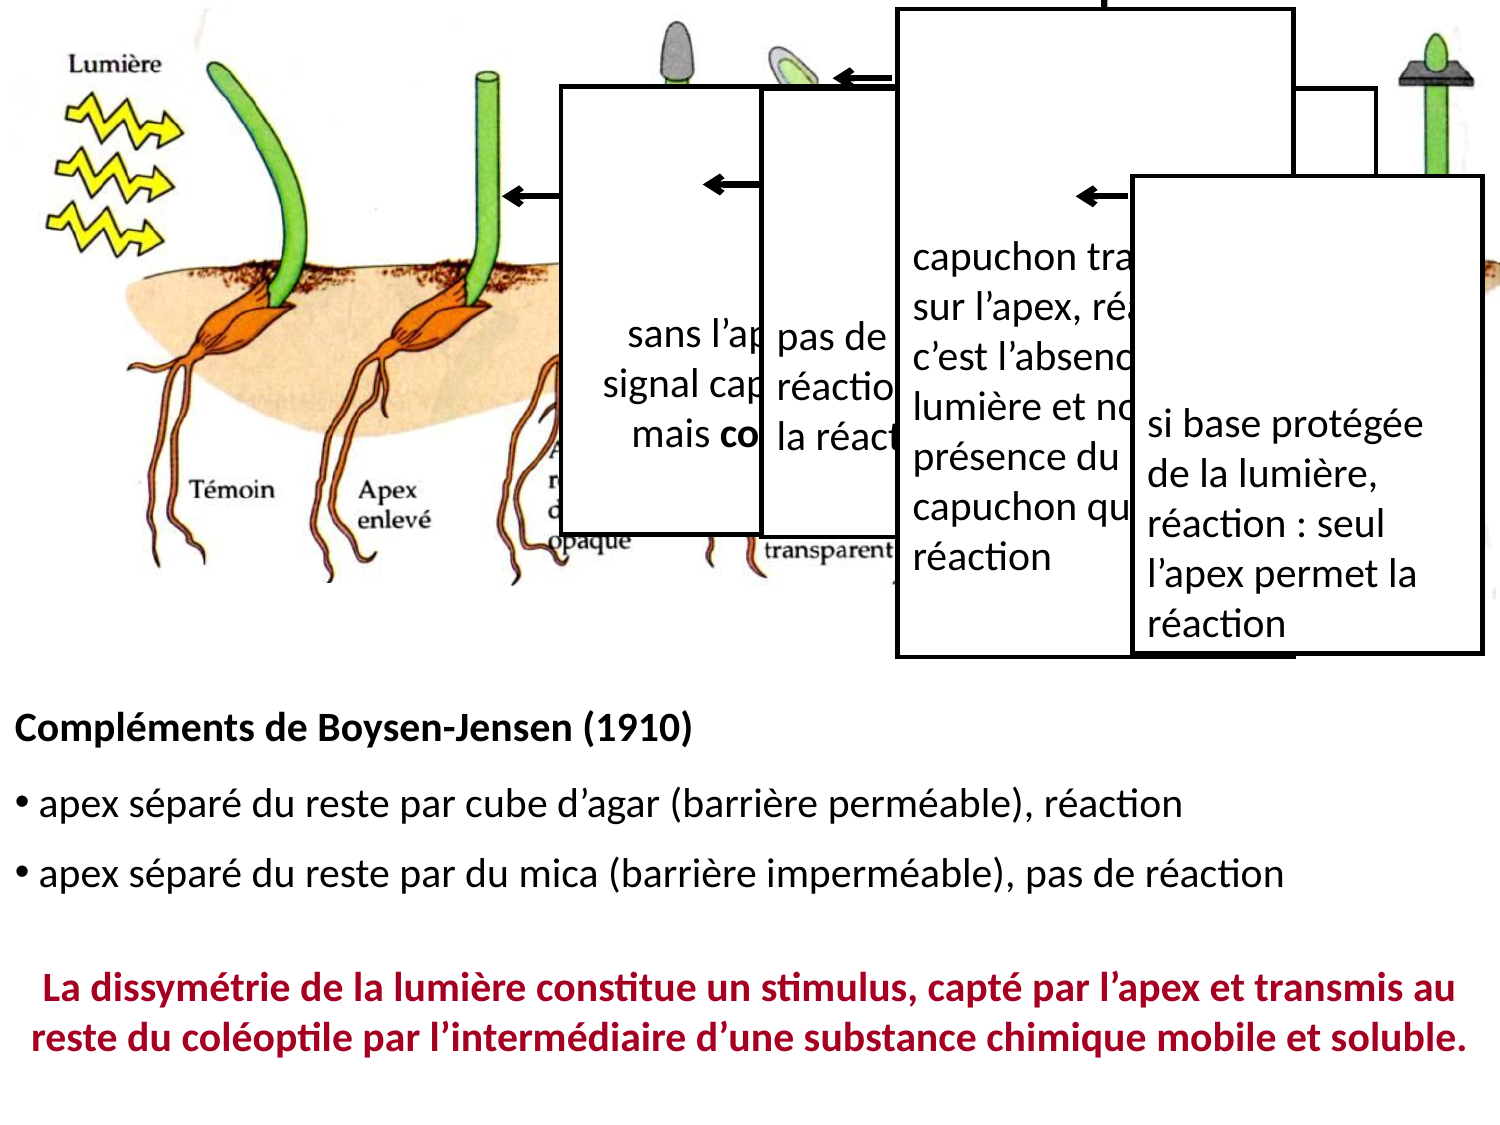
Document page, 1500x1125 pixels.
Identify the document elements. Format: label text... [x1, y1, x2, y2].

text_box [501, 0, 828, 547]
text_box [832, 0, 1294, 670]
picture [2, 0, 832, 592]
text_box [1075, 113, 1483, 717]
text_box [1298, 77, 1377, 111]
text_box La dissymétrie de la lumière constitue un stimulus, capté par l’apex et transmis au reste du coléoptile par l’intermédiaire d’une substance chimique mobile et soluble. [0, 952, 1500, 1068]
picture [1294, 12, 1500, 604]
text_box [0, 692, 1500, 904]
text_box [702, 77, 827, 548]
